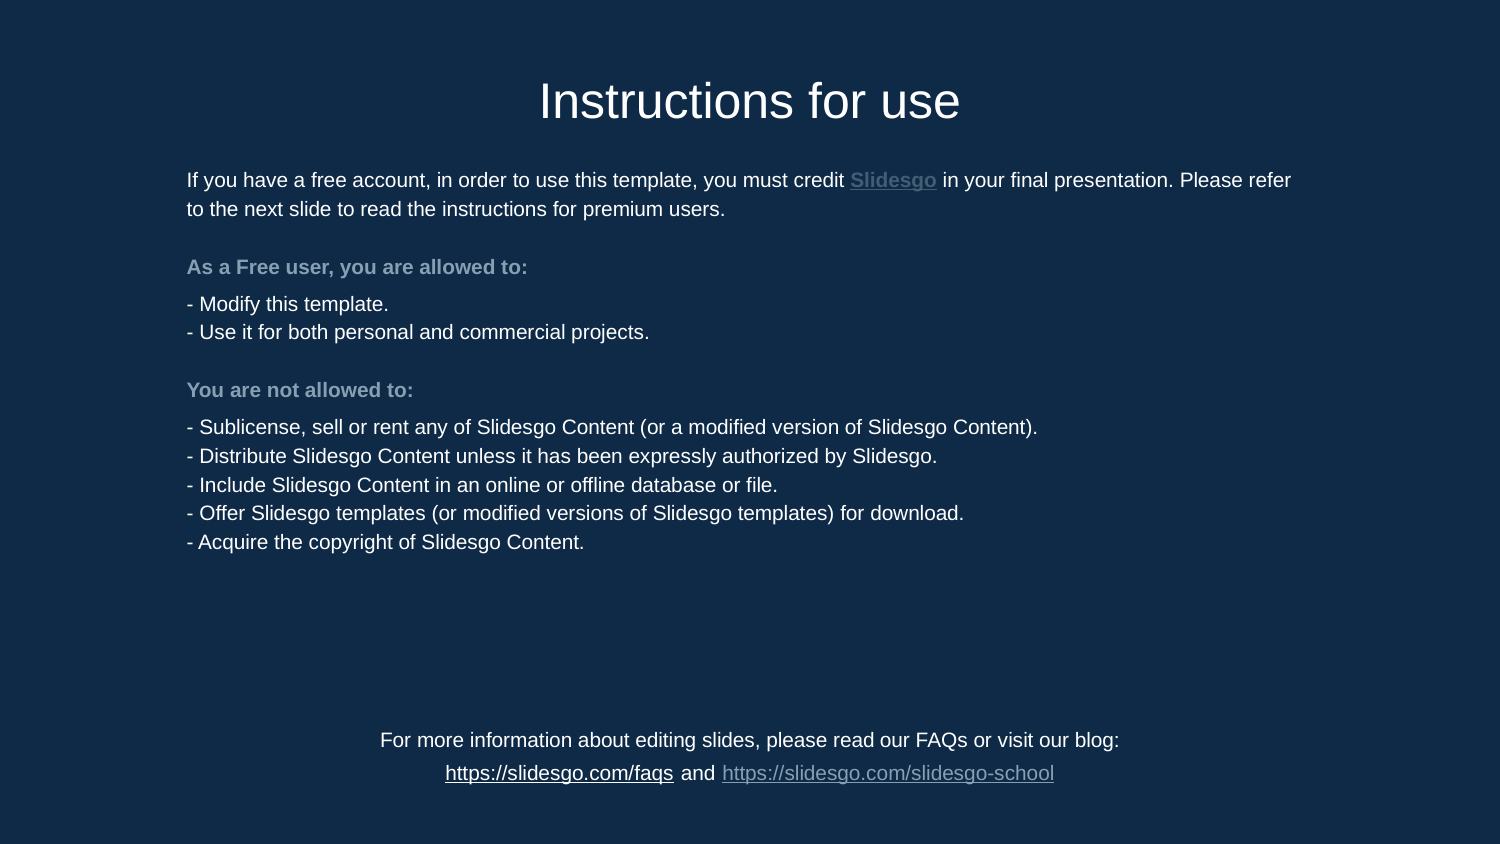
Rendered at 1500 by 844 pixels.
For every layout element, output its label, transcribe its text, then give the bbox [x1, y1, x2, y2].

text_box Instructions for use [171, 53, 1328, 133]
text_box If you have a free account, in order to use this template, you must credit Slidesgo in your final presentation. Please refer to the next slide to read the instructions for premium users. As a Free user, you are allowed to: - Modify this template. - Use it for both personal and commercial projects. You are not allowed to: - Sublicense, sell or rent any of Slidesgo Content (or a modified version of Slidesgo Content). - Distribute Slidesgo Content unless it has been expressly authorized by Slidesgo. - Include Slidesgo Content in an online or offline database or file. - Offer Slidesgo templates (or modified versions of Slidesgo templates) for download. - Acquire the copyright of Slidesgo Content. [171, 148, 1328, 589]
text_box For more information about editing slides, please read our FAQs or visit our blog: https://slidesgo.com/faqs and https://slidesgo.com/slidesgo-school [171, 707, 1328, 780]
